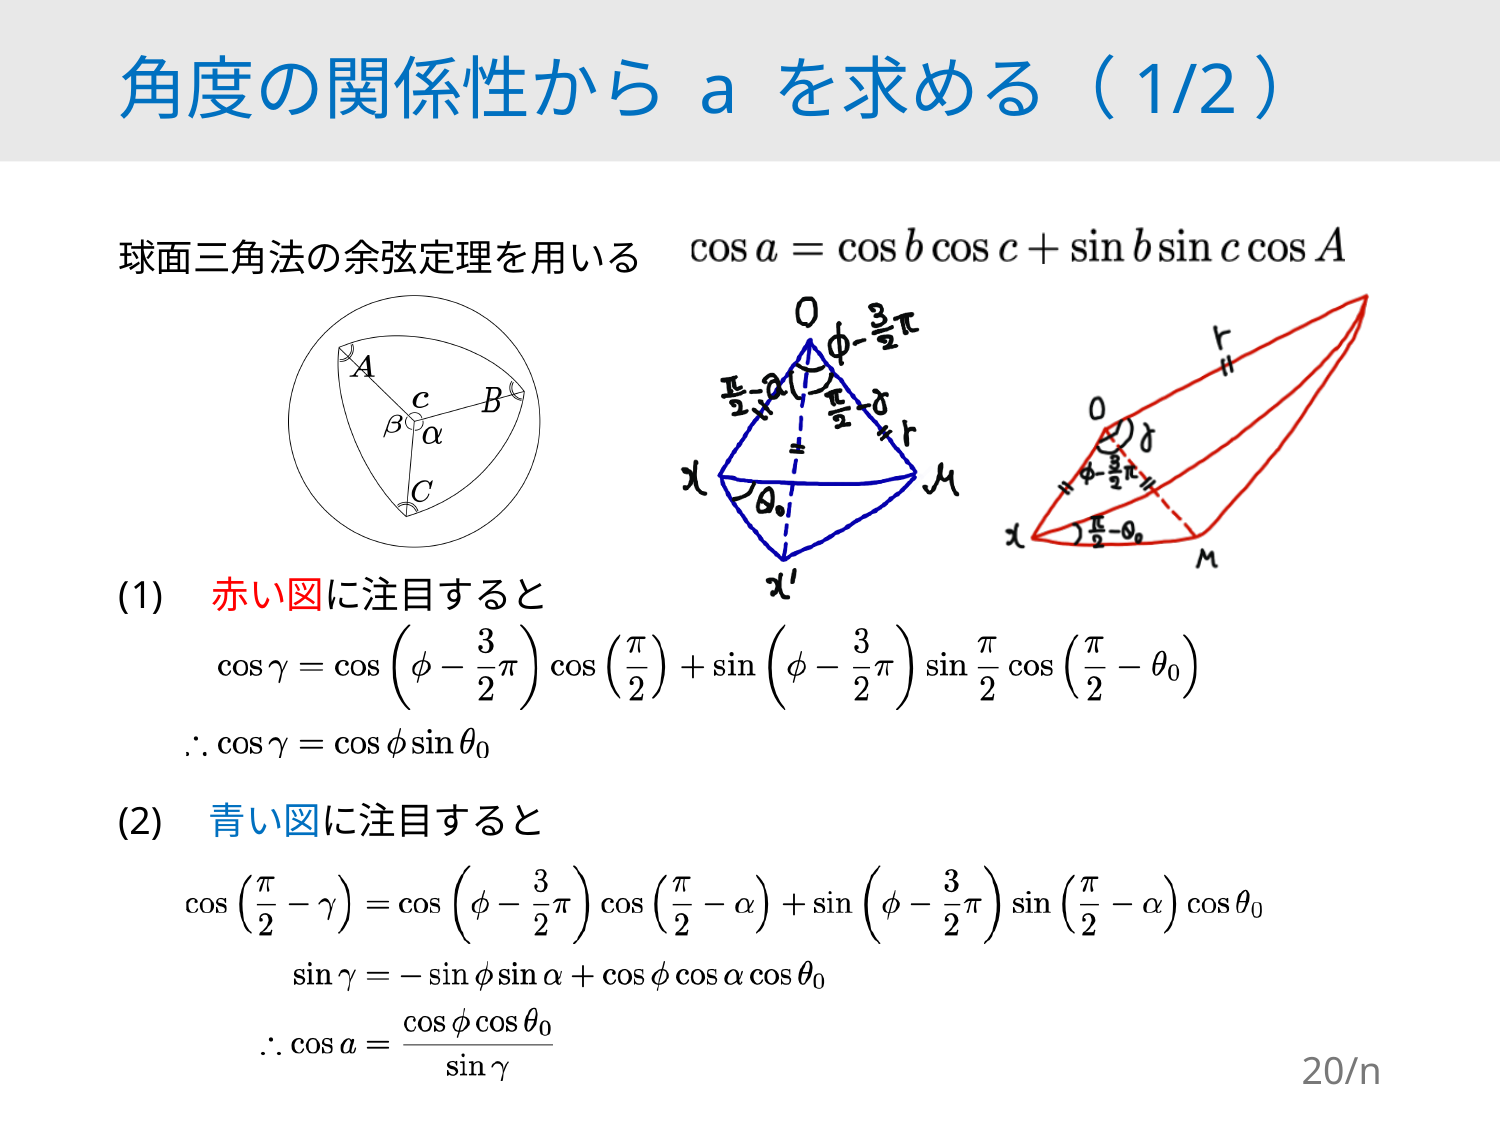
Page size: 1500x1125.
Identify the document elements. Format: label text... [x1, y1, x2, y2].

picture [690, 225, 1346, 264]
slide_number 20/n [1059, 1042, 1397, 1103]
title 角度の関係性から a を求める（1/2） [103, 11, 1397, 173]
text_box [0, 0, 1500, 163]
picture [287, 279, 548, 562]
picture [185, 624, 1198, 759]
picture [661, 274, 1412, 617]
text_box 球面三角法の余弦定理を用いる 赤い図に注目すると (2) 青い図に注目すると [103, 203, 1397, 1065]
picture [185, 865, 1264, 1081]
